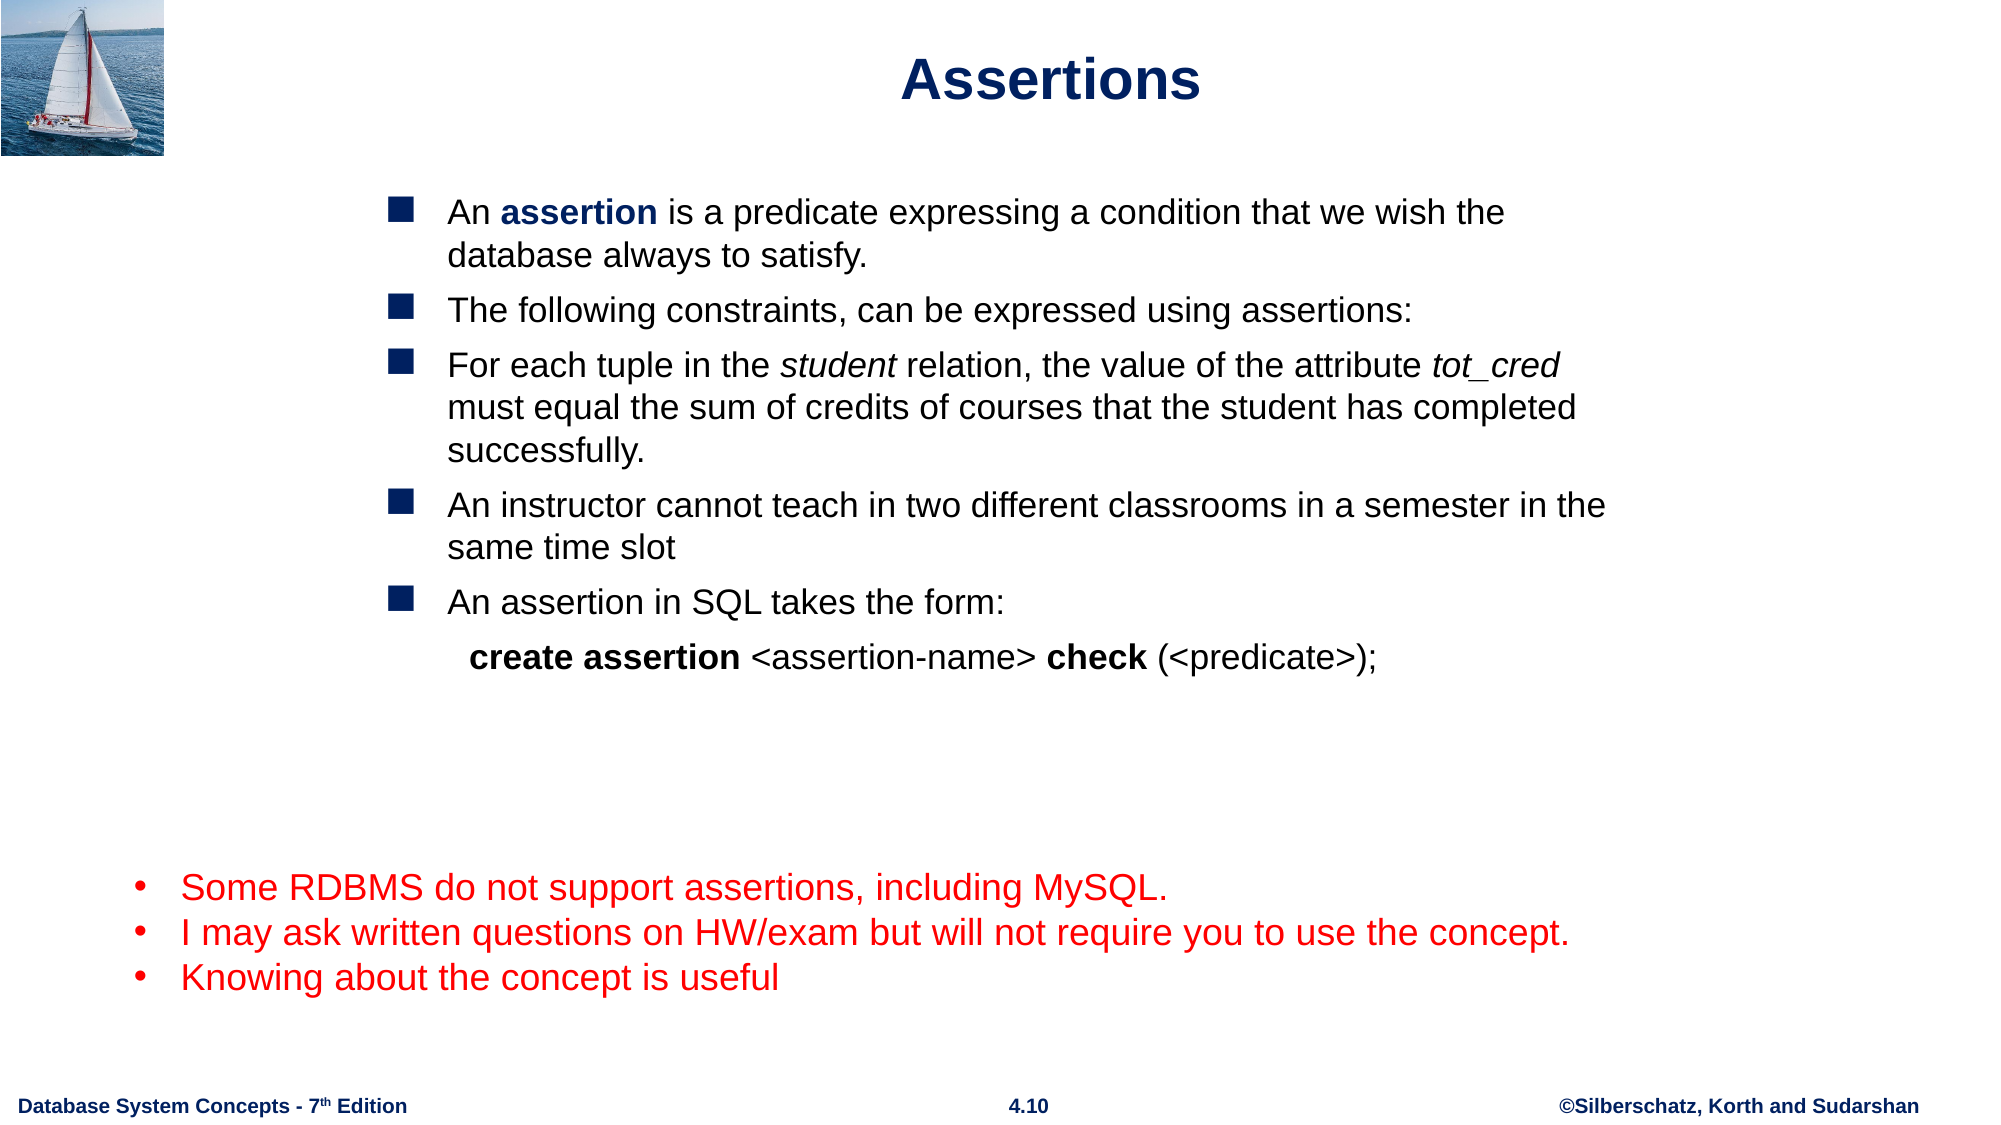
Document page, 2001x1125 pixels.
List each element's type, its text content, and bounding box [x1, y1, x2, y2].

picture [1, 0, 164, 156]
text_box Some RDBMS do not support assertions, including MySQL. I may ask written questions on HW/exam but will not require you to use the concept. Knowing about the concept is useful [118, 855, 1743, 1006]
title Assertions [167, 18, 1935, 120]
list An assertion is a predicate expressing a condition that we wish the database always to satisfy. The following constraints, can be expressed using assertions: For each tuple in the student relation, the value of the attribute tot_cred must equal the sum of credits of courses that the student has completed successfully. An instructor cannot teach in two different classrooms in a semester in the same time slot An assertion in SQL takes the form: create assertion <assertion-name> check (<predicate>); [376, 182, 1631, 855]
